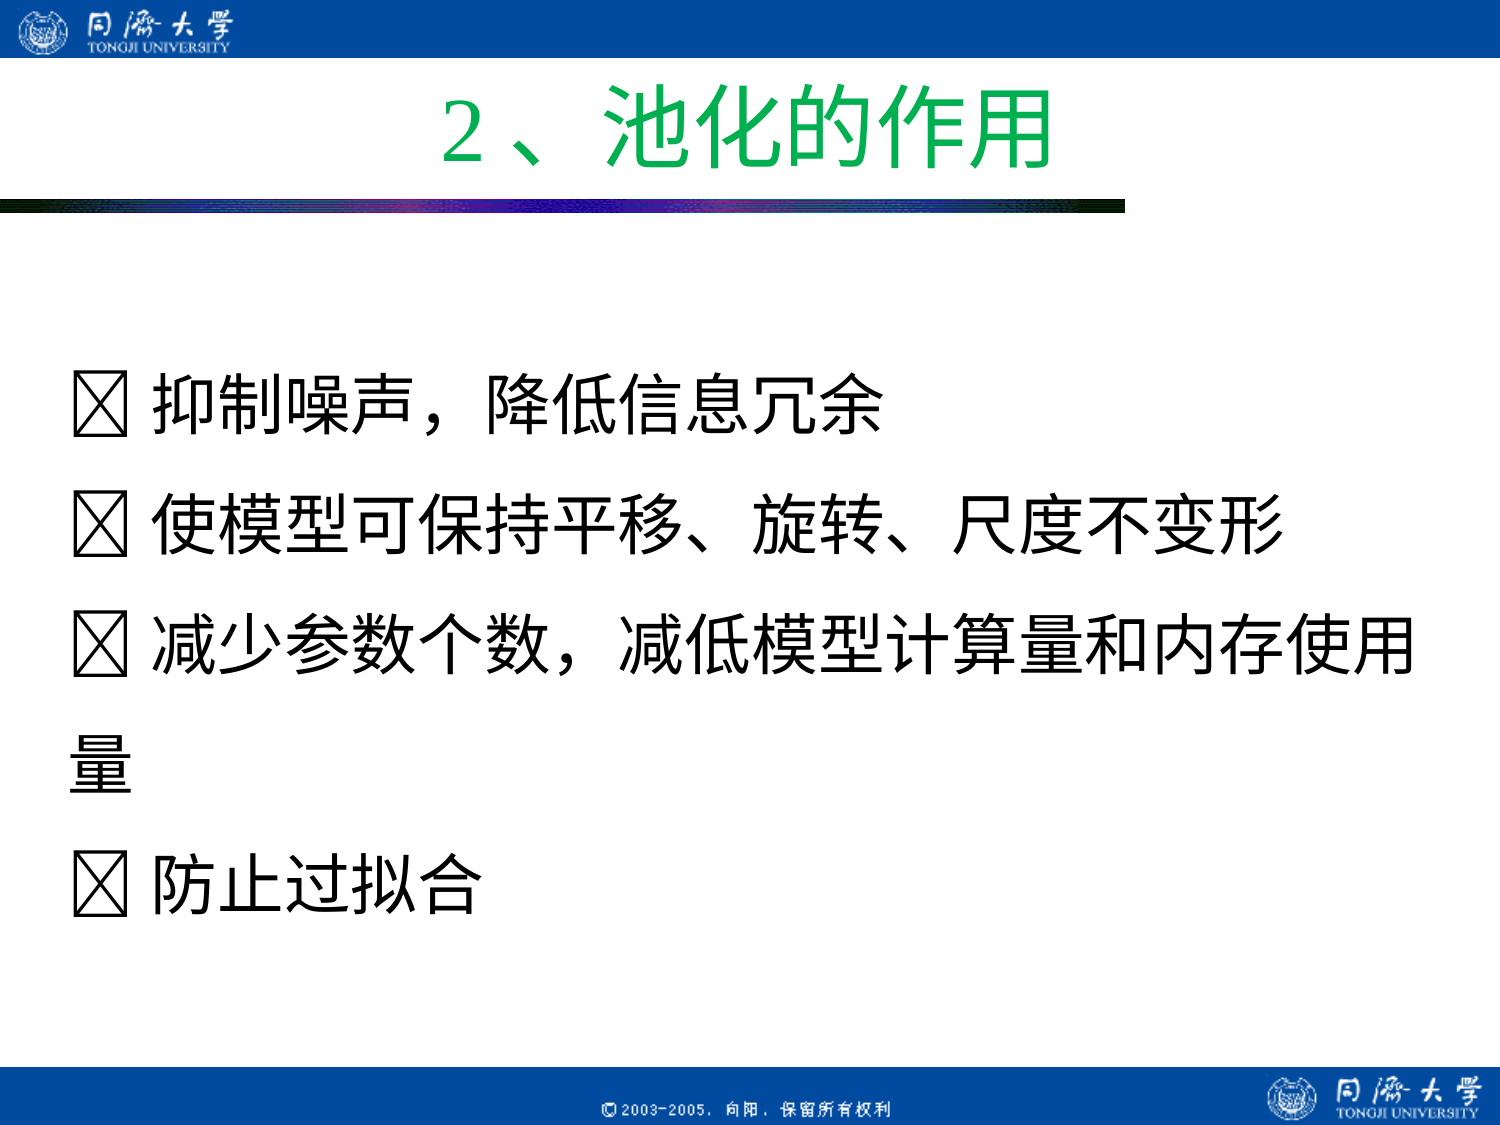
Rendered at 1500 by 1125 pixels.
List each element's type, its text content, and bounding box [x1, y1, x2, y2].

text_box 抑制噪声，降低信息冗余 使模型可保持平移、旋转、尺度不变形 减少参数个数，减低模型计算量和内存使用量 防止过拟合 [53, 255, 1447, 930]
picture [0, 1067, 1500, 1125]
title 2、池化的作用 [112, 62, 1388, 188]
picture [0, 0, 1500, 58]
picture [0, 199, 1125, 213]
